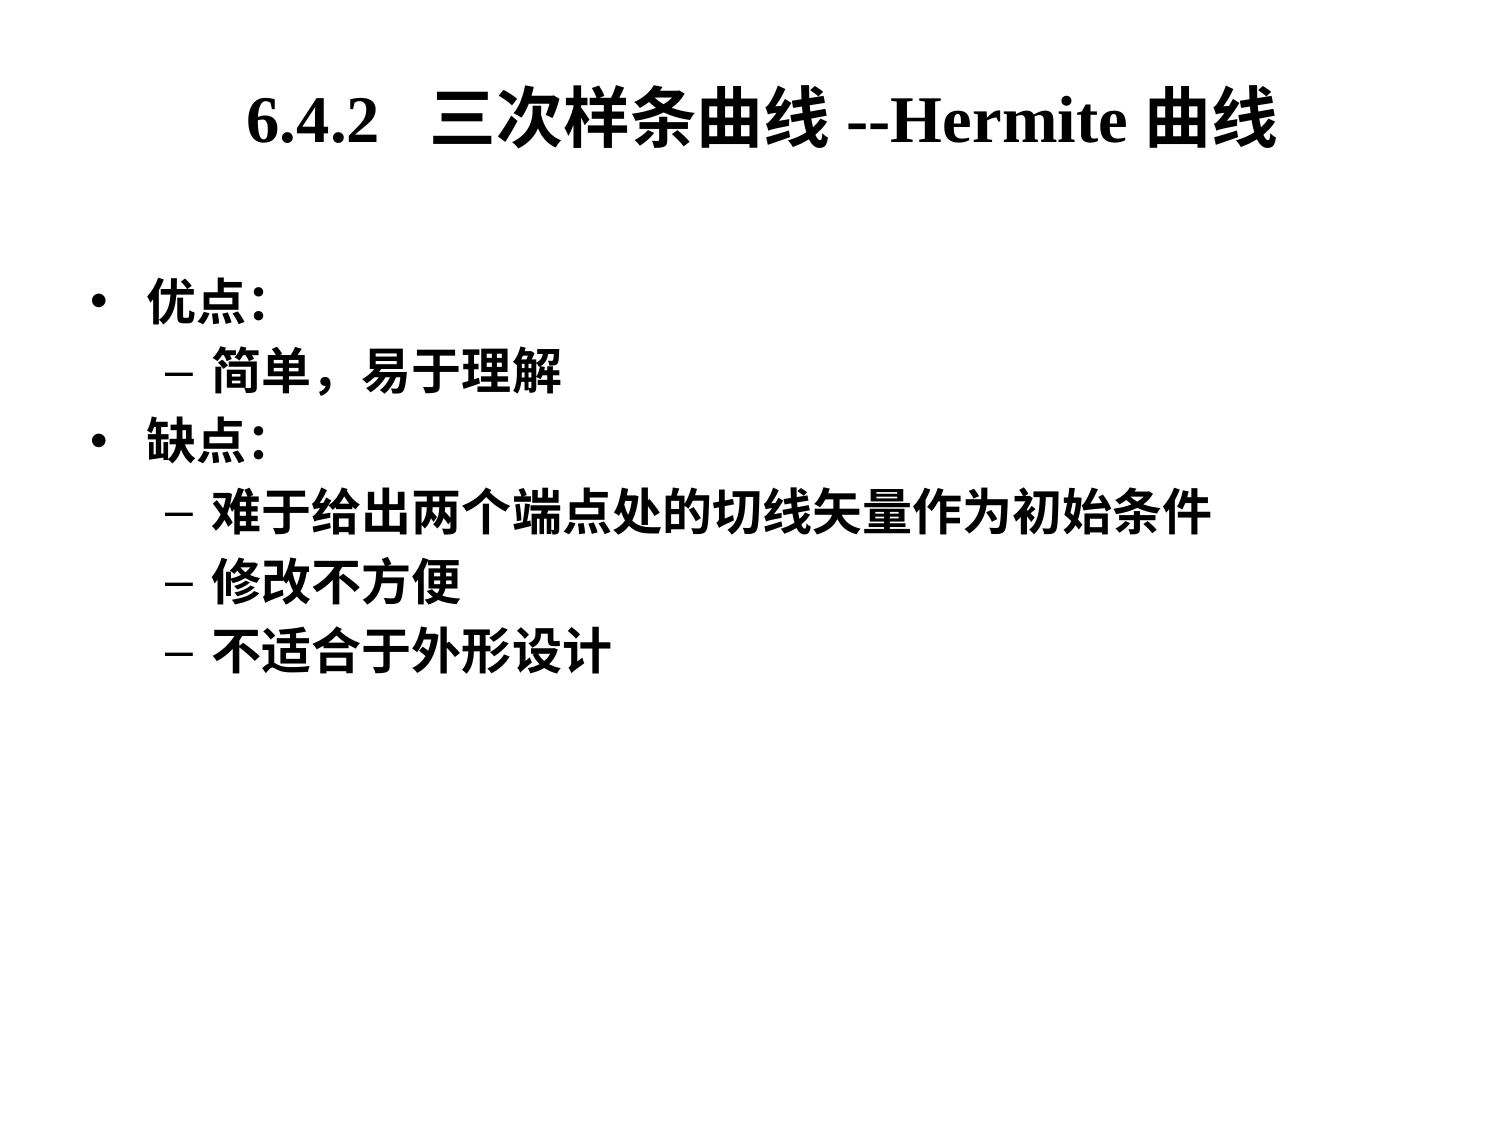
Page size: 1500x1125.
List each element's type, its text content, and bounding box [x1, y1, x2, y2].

list 优点： 简单，易于理解 缺点： 难于给出两个端点处的切线矢量作为初始条件 修改不方便 不适合于外形设计 [74, 262, 1426, 1006]
title 6.4.2 三次样条曲线--Hermite曲线 [112, 52, 1412, 179]
